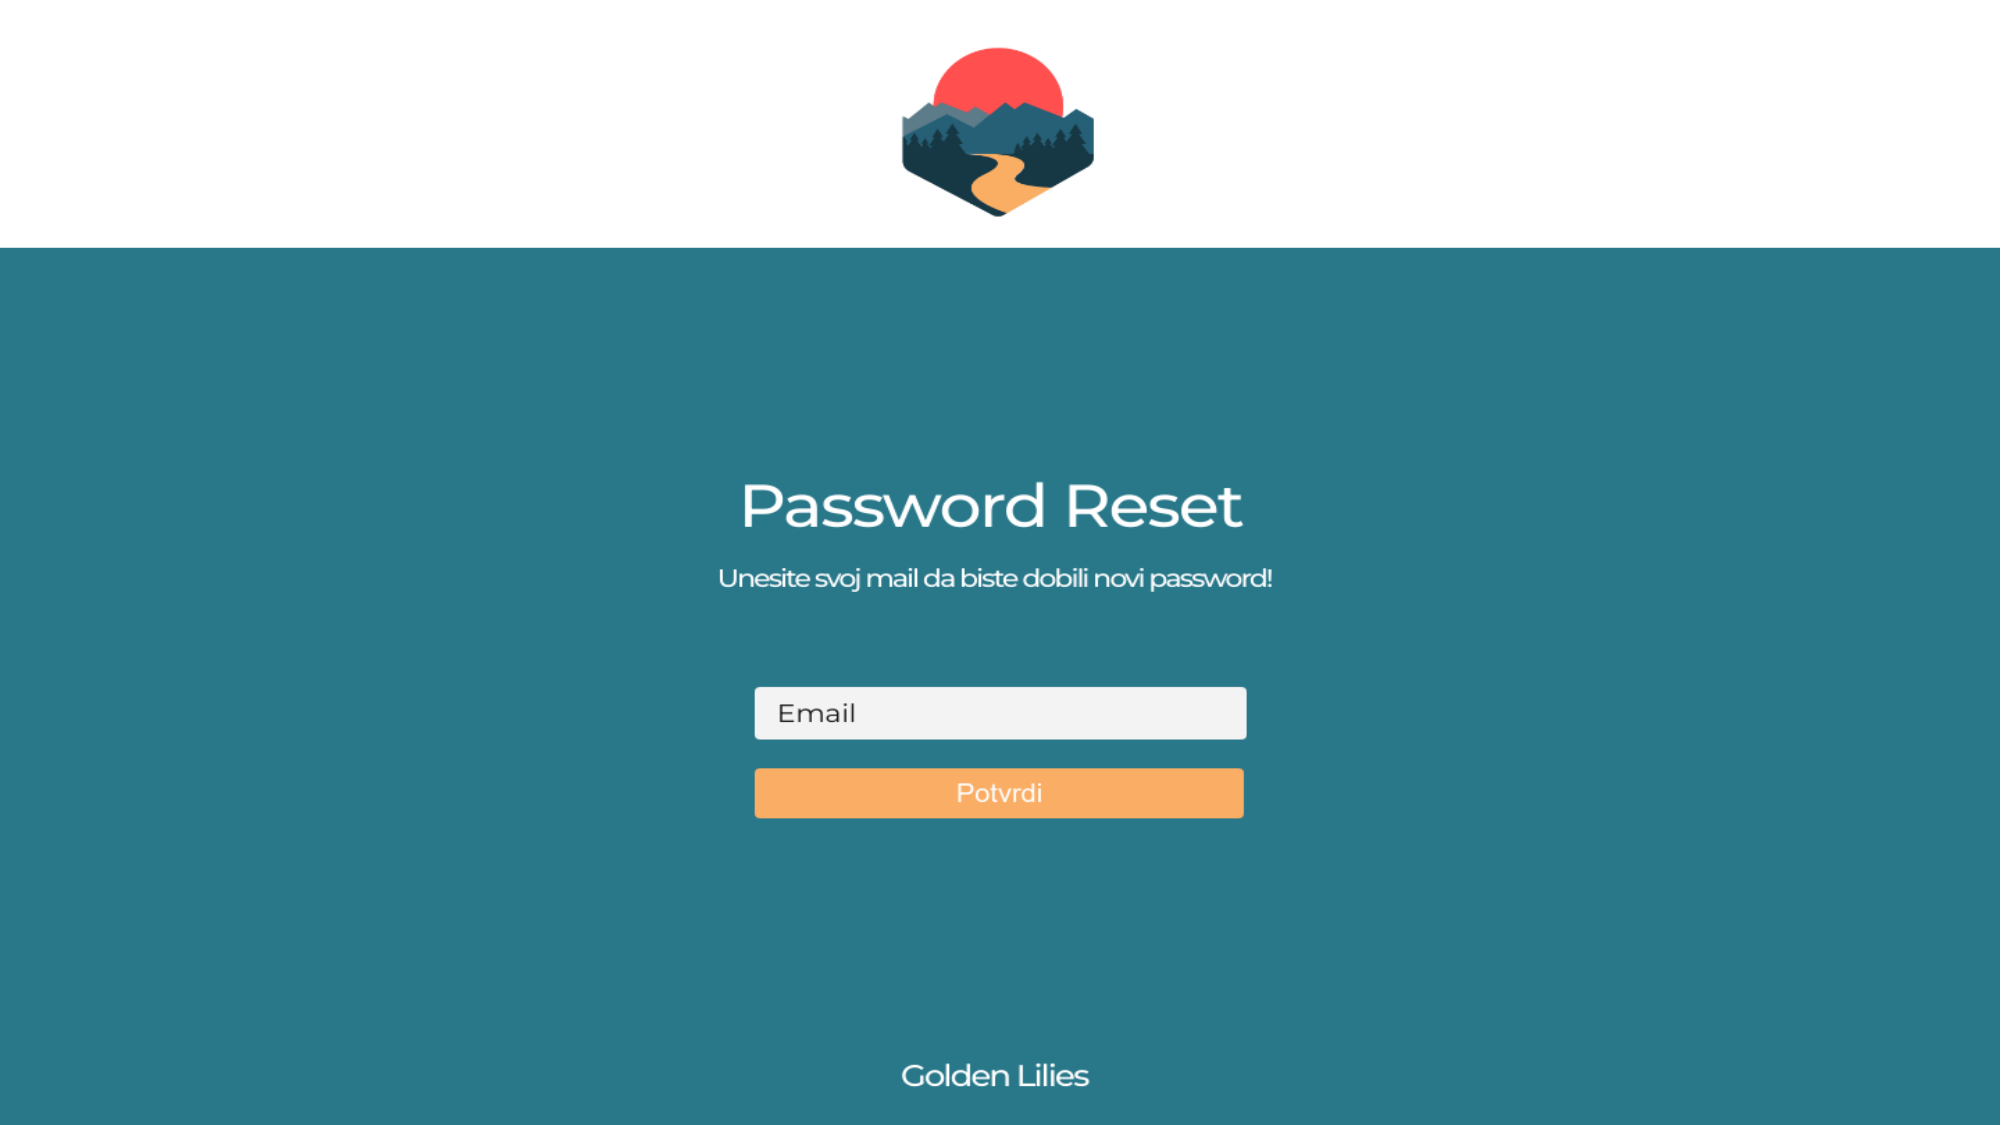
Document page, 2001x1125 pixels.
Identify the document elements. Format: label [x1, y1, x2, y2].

list [0, 0, 2000, 1125]
